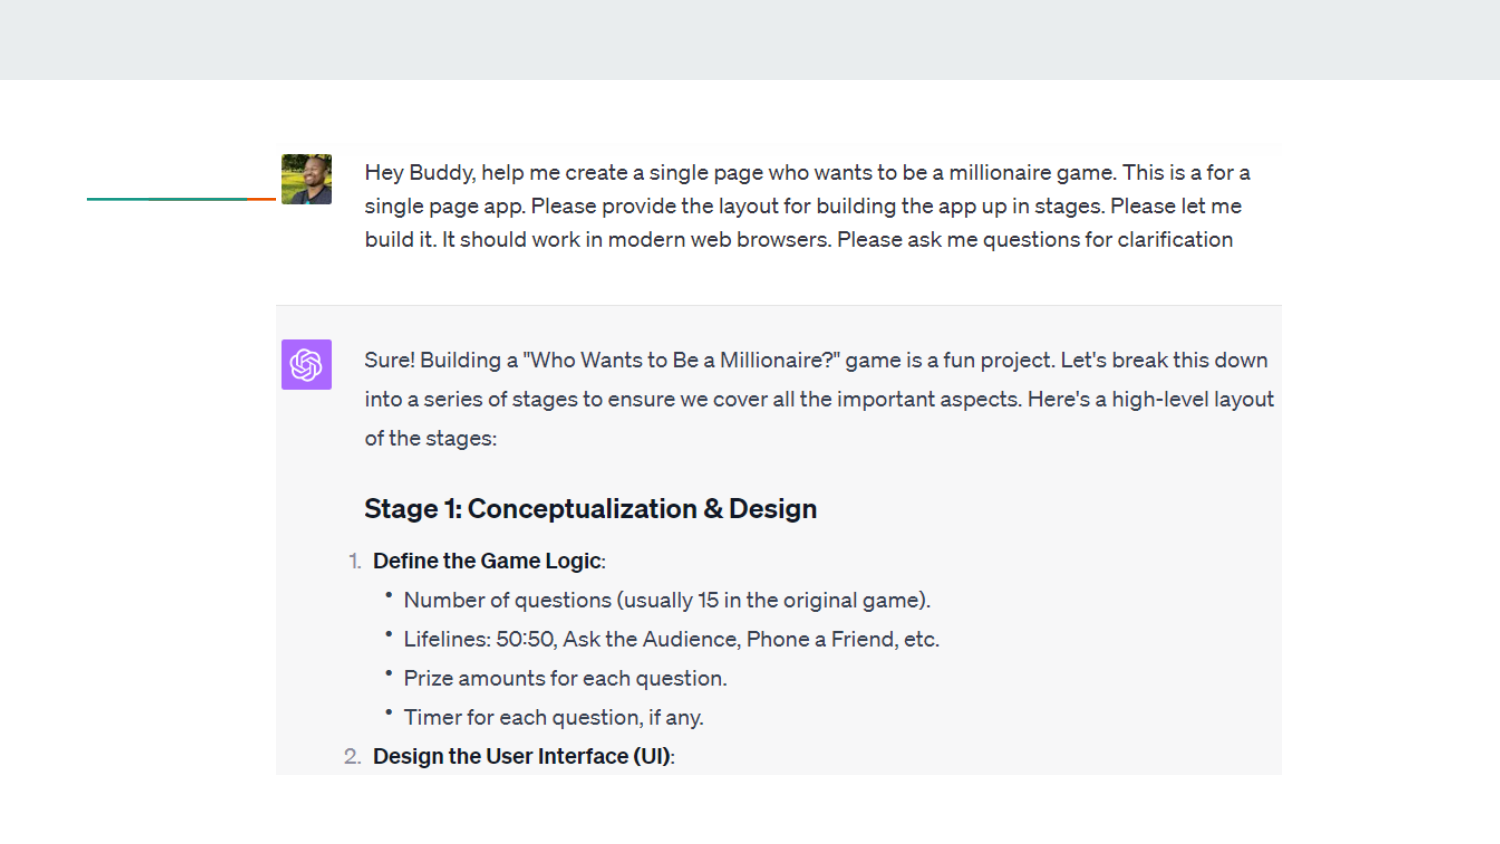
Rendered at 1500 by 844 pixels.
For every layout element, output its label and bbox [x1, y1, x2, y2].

picture [276, 143, 1283, 776]
